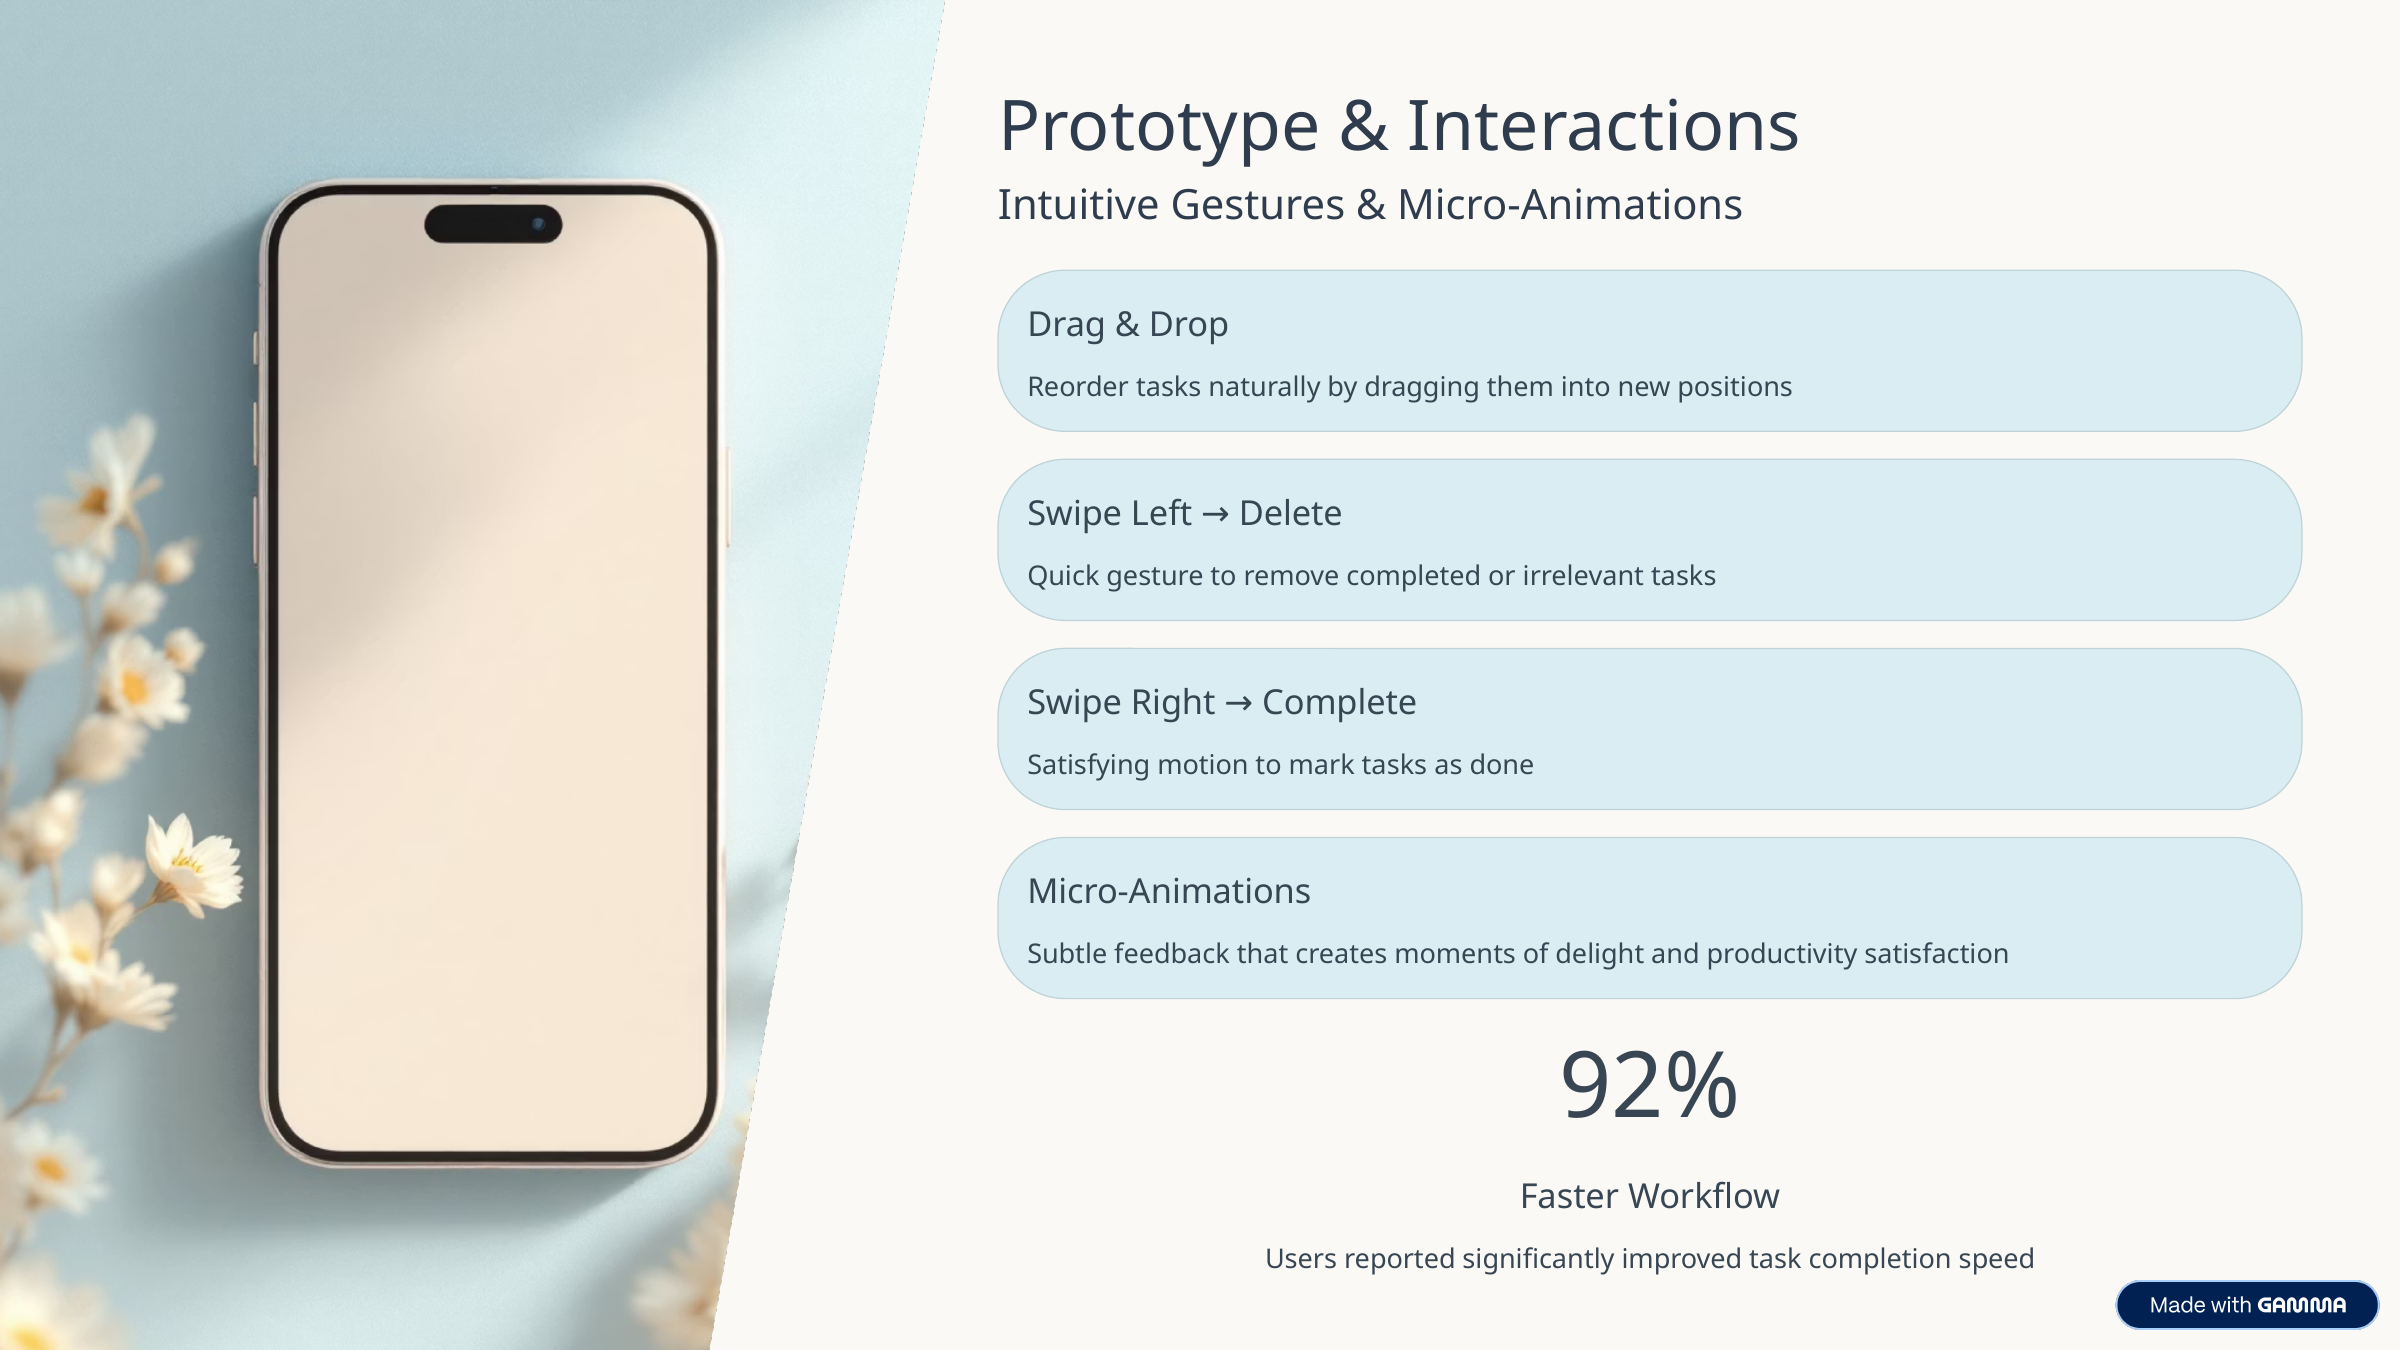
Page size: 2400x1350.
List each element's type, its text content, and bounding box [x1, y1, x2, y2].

text_box Intuitive Gestures & Micro-Animations [997, 175, 1723, 229]
text_box Faster Workflow [1474, 1171, 1825, 1216]
text_box Prototype & Interactions [998, 76, 1776, 165]
picture [2106, 1271, 2389, 1339]
text_box [997, 270, 2302, 432]
text_box Drag & Drop [1027, 299, 1378, 344]
text_box [997, 459, 2302, 621]
text_box Quick gesture to remove completed or irrelevant tasks [1027, 549, 2273, 592]
text_box Satisfying motion to mark tasks as done [1027, 738, 2273, 781]
text_box [997, 648, 2302, 810]
text_box Swipe Right → Complete [1027, 677, 1417, 722]
text_box Micro-Animations [1027, 866, 1378, 911]
text_box 92% [998, 1044, 2302, 1137]
text_box Subtle feedback that creates moments of delight and productivity satisfaction [1027, 927, 2273, 970]
picture [0, 0, 945, 1350]
text_box Swipe Left → Delete [1027, 488, 1378, 533]
text_box Reorder tasks naturally by dragging them into new positions [1027, 360, 2273, 403]
text_box Users reported significantly improved task completion speed [998, 1232, 2302, 1275]
text_box [997, 837, 2302, 999]
